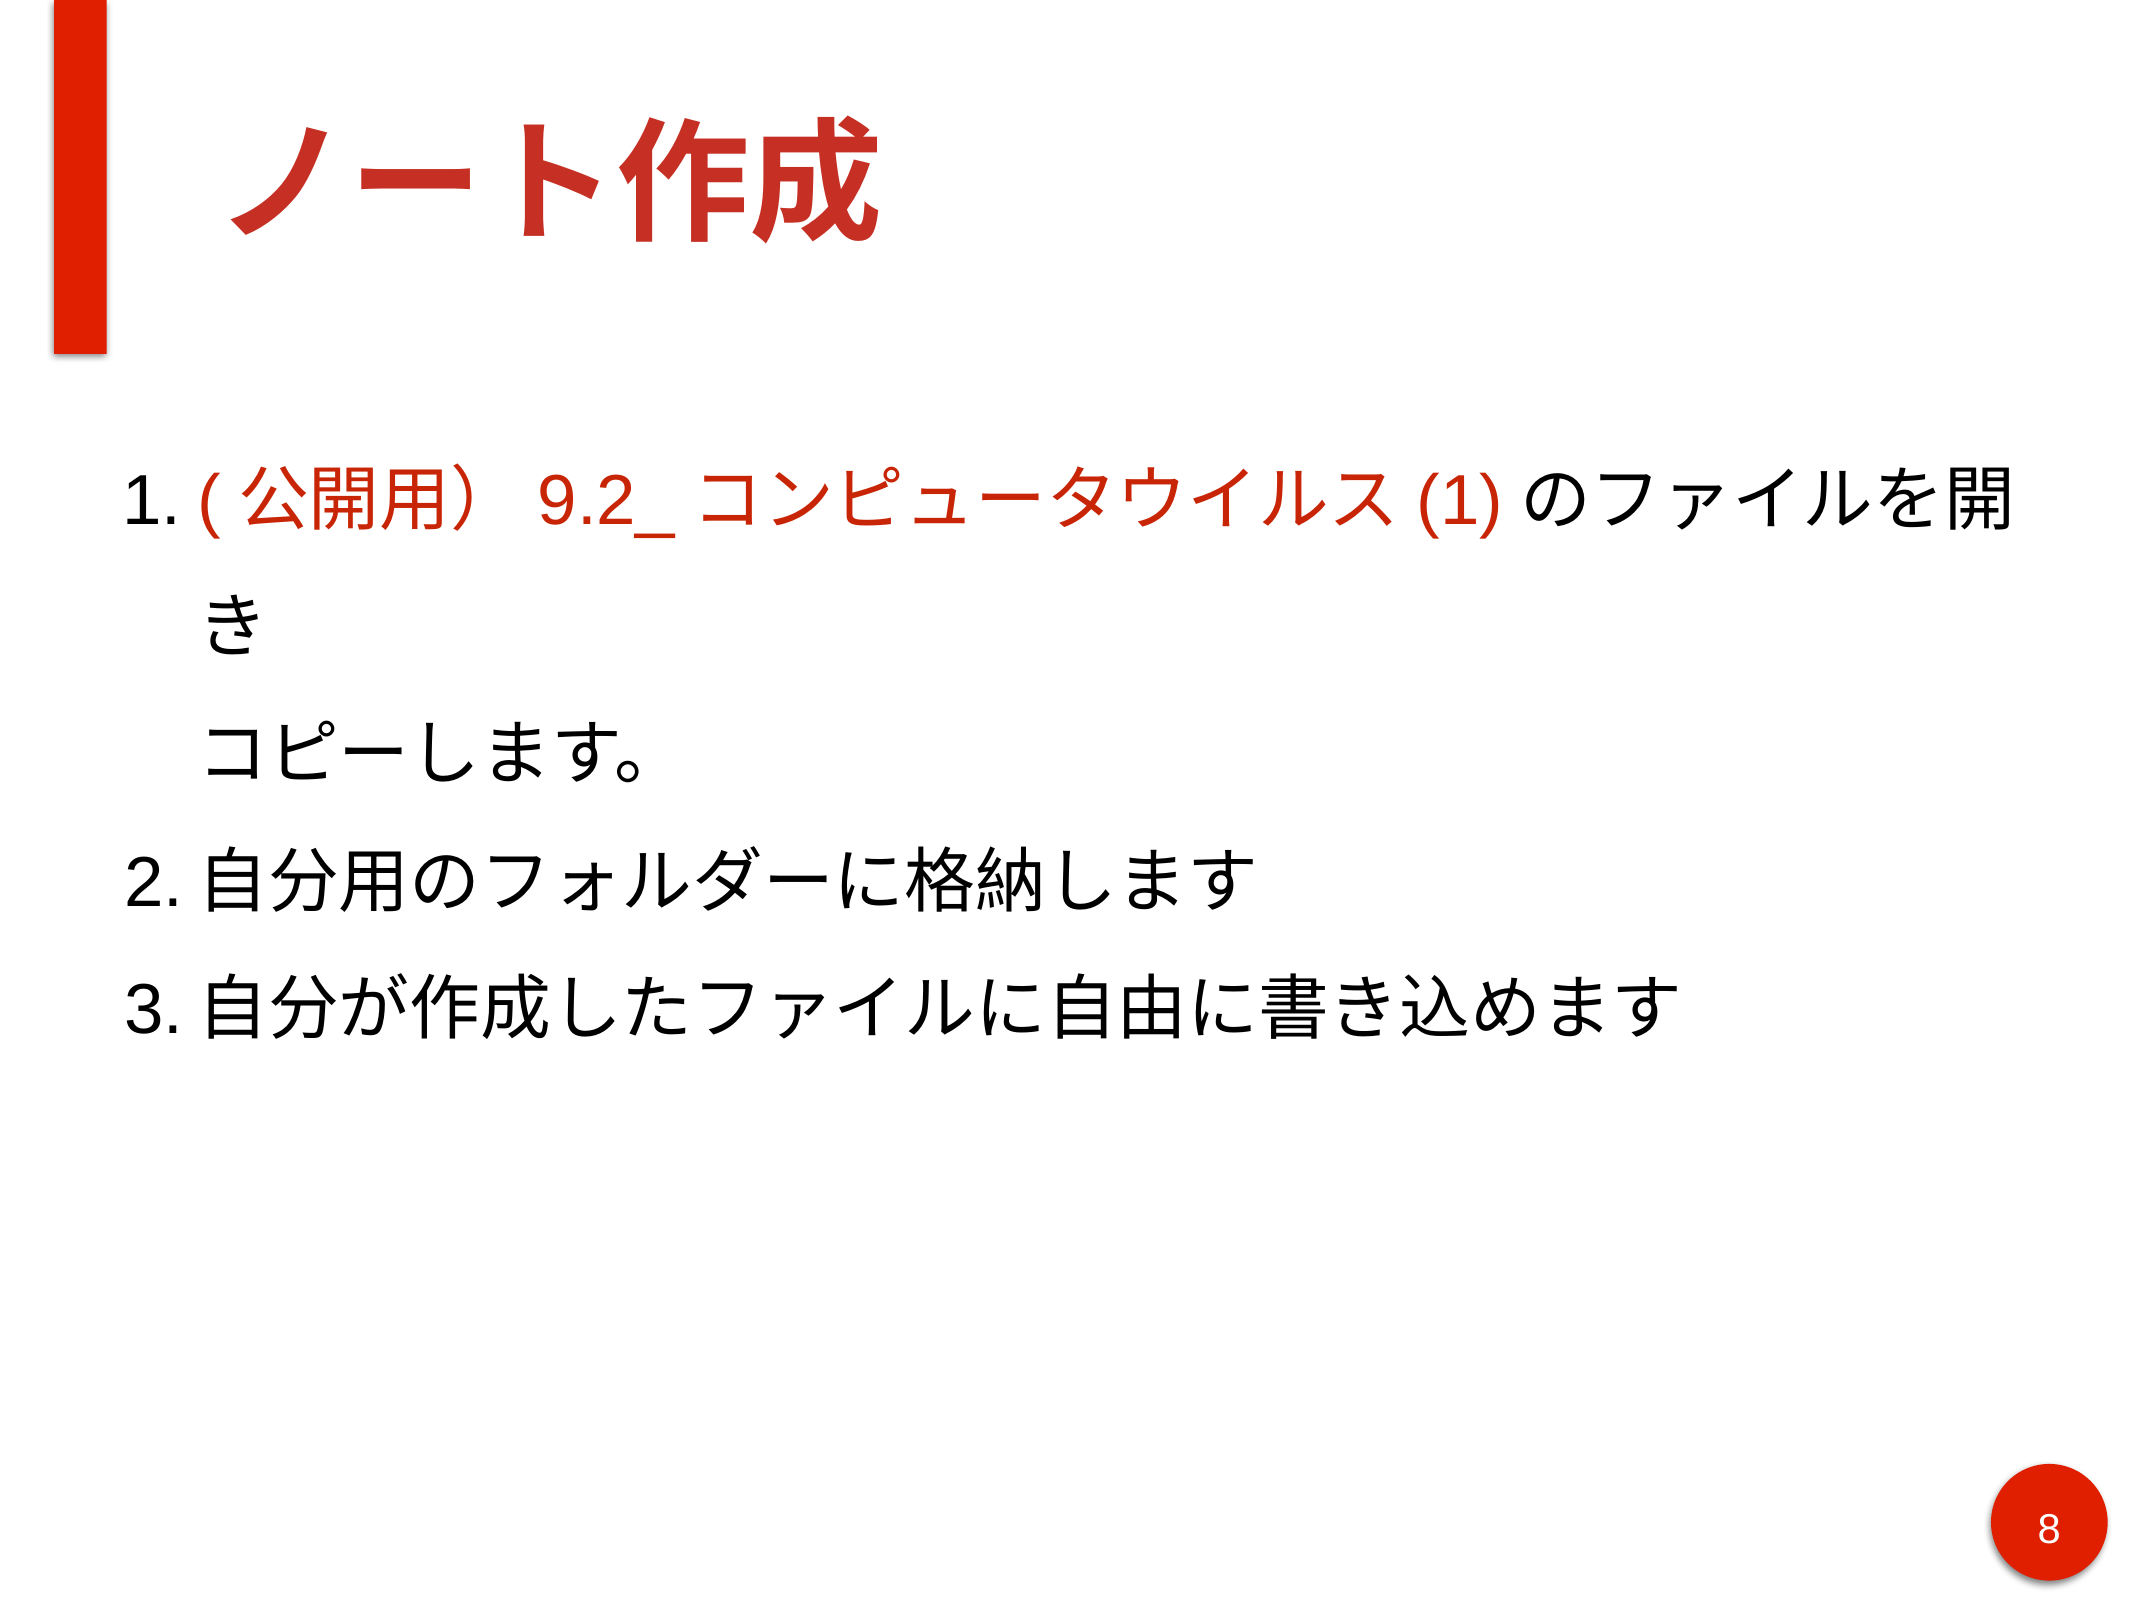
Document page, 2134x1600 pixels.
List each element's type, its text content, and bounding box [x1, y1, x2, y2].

list (公開用）9.2_コンピュータウイルス(1)のファイルを開き コピーします。 自分用のフォルダーに格納します 自分が作成したファイルに自由に書き込めます [114, 402, 2067, 1567]
title ノート作成 [208, 11, 1927, 343]
slide_number 8 [2012, 1493, 2087, 1552]
